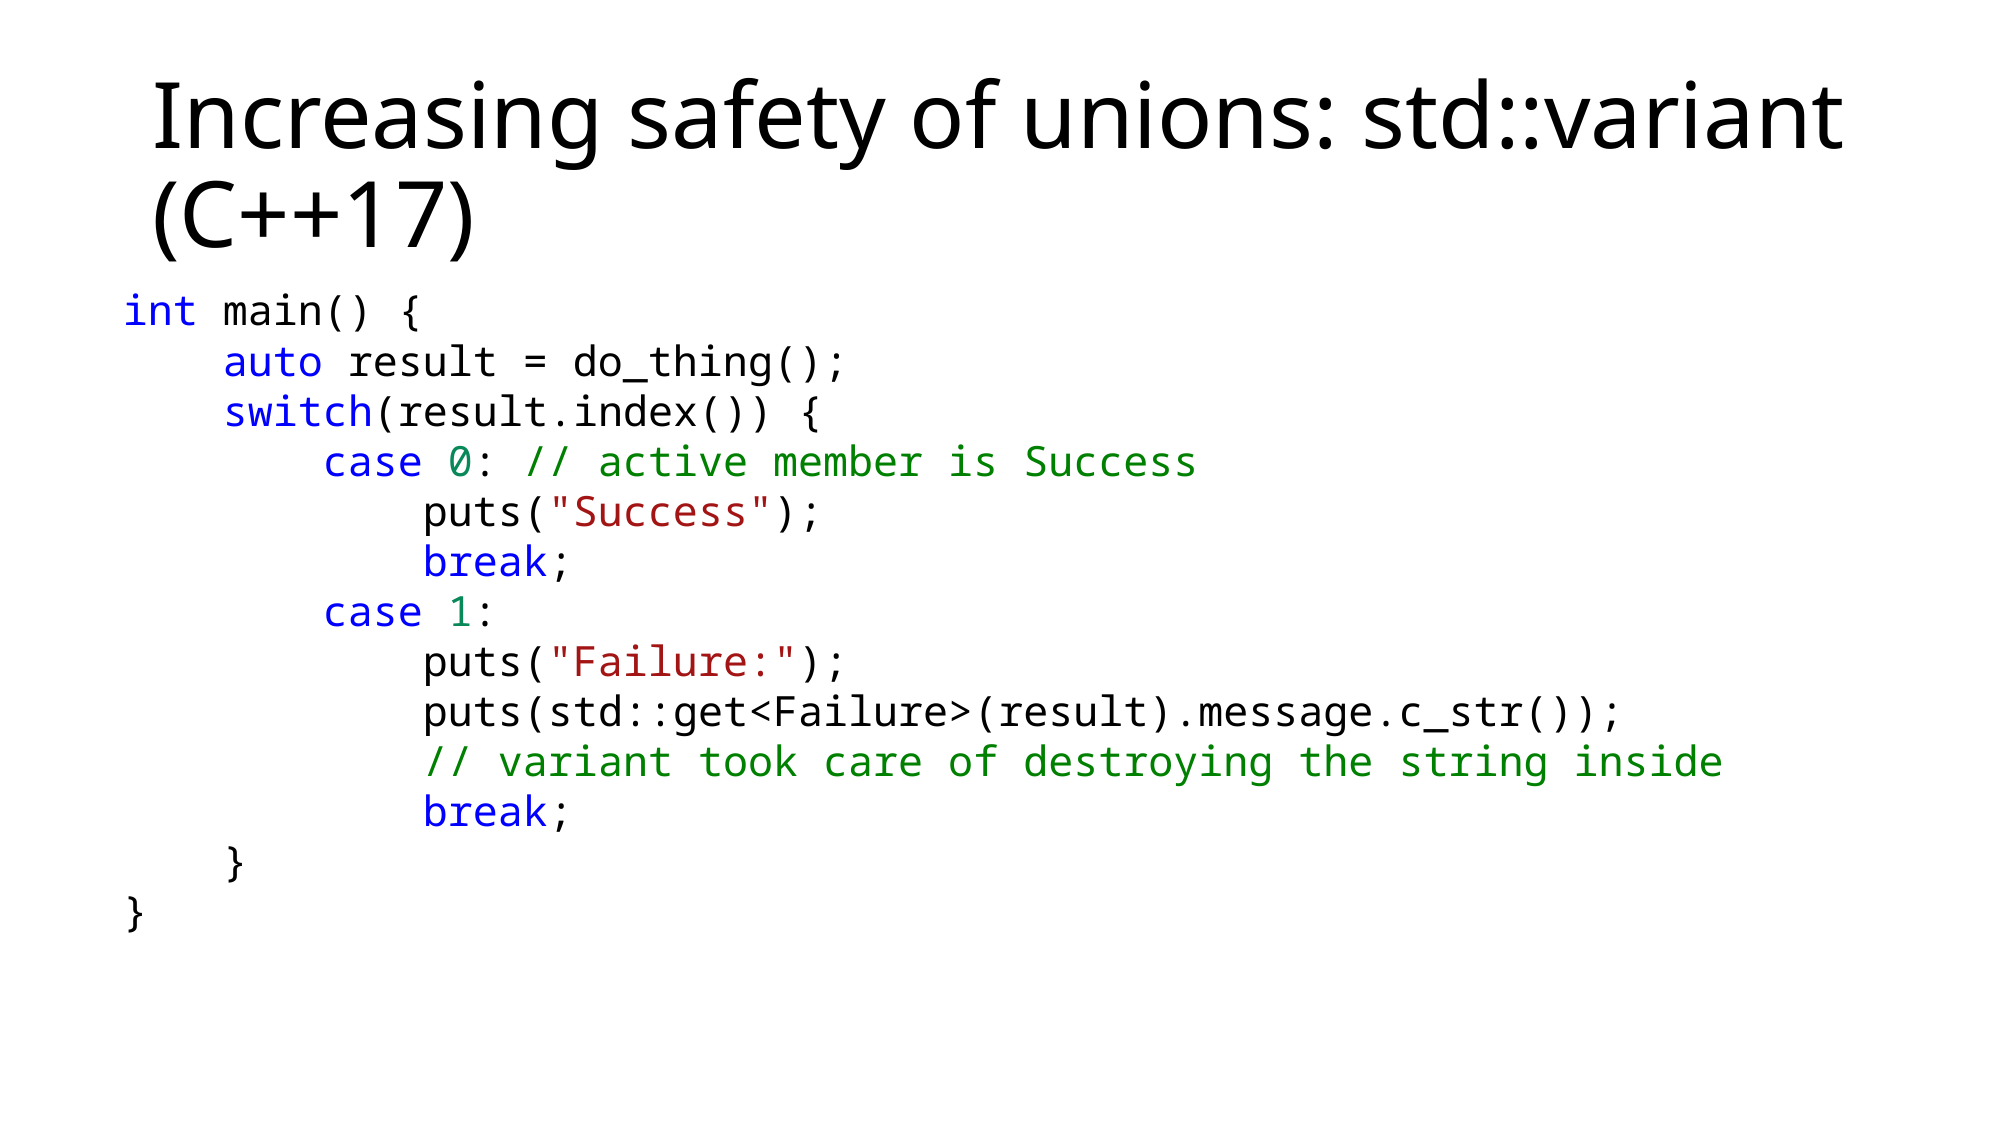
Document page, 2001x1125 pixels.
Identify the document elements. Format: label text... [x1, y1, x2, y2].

title Increasing safety of unions: std::variant (C++17) [137, 59, 1962, 278]
text_box int main() { auto result = do_thing(); switch(result.index()) { case 0: // active member is Success puts("Success"); break; case 1: puts("Failure:"); puts(std::get<Failure>(result).message.c_str()); // variant took care of destroying the string inside break; } } [108, 276, 1892, 987]
